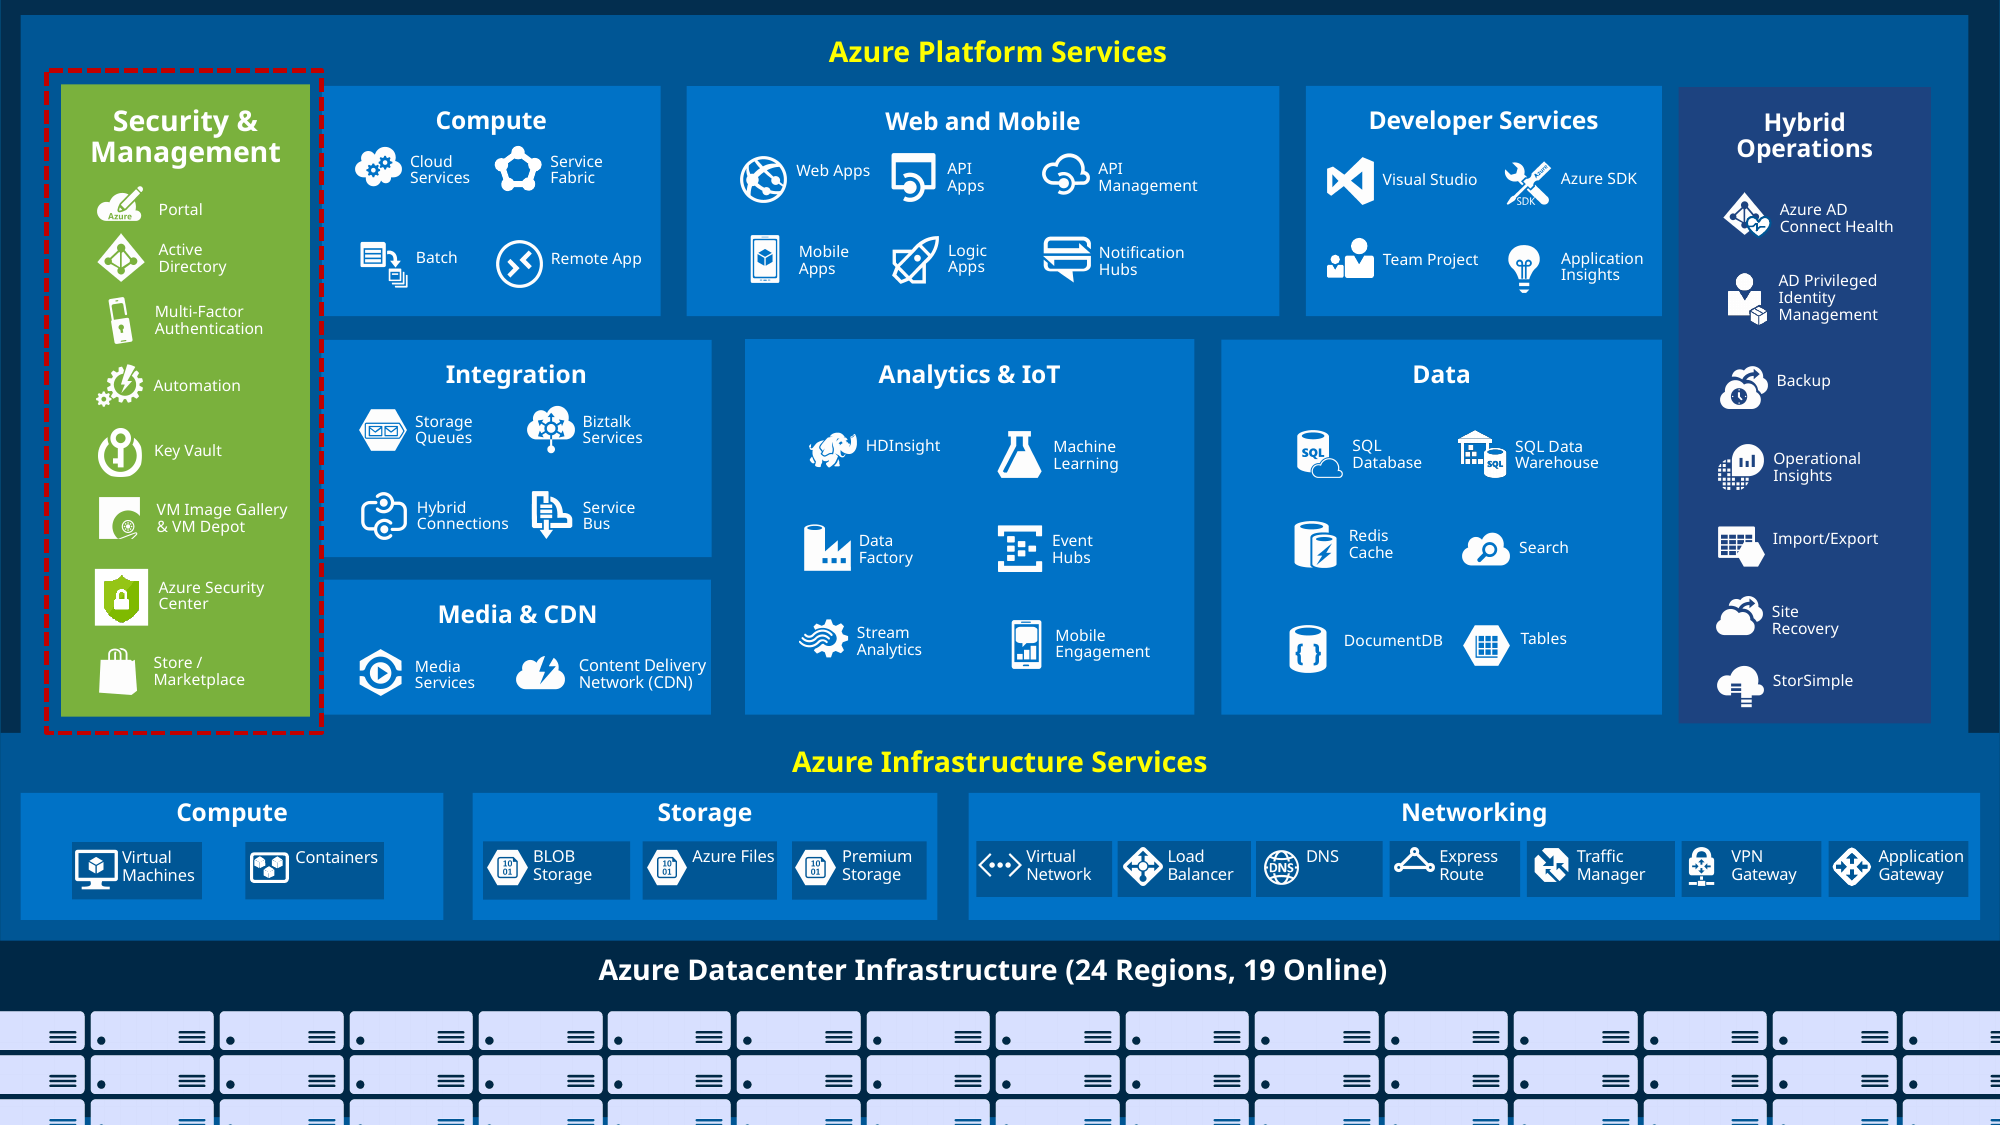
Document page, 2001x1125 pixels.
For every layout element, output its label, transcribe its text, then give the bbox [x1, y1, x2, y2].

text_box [96, 180, 265, 247]
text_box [1717, 663, 1879, 717]
text_box [0, 0, 2000, 732]
text_box Hybrid Operations [1678, 87, 1931, 724]
text_box [46, 70, 322, 733]
text_box Azure Platform Services [20, 15, 1969, 732]
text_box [98, 428, 261, 487]
text_box Storage [472, 792, 938, 920]
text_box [96, 247, 265, 287]
picture [96, 362, 143, 409]
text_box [976, 841, 1113, 897]
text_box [72, 842, 203, 900]
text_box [1720, 363, 1883, 418]
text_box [1389, 839, 1521, 897]
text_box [1117, 841, 1251, 897]
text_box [745, 339, 1195, 715]
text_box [1718, 444, 1880, 496]
text_box Networking [968, 792, 1981, 920]
text_box Azure Security Center [158, 575, 265, 624]
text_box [94, 648, 260, 700]
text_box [792, 841, 927, 900]
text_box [1828, 841, 1969, 897]
text_box [94, 568, 149, 626]
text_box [1526, 841, 1676, 897]
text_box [245, 842, 385, 900]
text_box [1716, 592, 1878, 649]
text_box Azure Infrastructure Services [0, 732, 2000, 940]
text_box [686, 86, 1280, 317]
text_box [321, 85, 661, 317]
text_box Automation [153, 373, 258, 428]
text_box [483, 841, 631, 900]
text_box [1723, 192, 1886, 247]
picture [97, 575, 145, 623]
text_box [96, 297, 261, 349]
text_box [99, 497, 263, 548]
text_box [1681, 841, 1822, 897]
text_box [642, 841, 777, 900]
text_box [1221, 339, 1662, 715]
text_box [324, 579, 711, 715]
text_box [0, 1011, 2000, 1125]
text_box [1718, 523, 1879, 576]
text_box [321, 339, 712, 558]
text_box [1728, 268, 1885, 325]
text_box Compute [20, 792, 444, 920]
text_box Azure Datacenter Infrastructure (24 Regions, 19 Online) [0, 940, 2000, 1011]
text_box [1305, 85, 1668, 317]
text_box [1256, 841, 1383, 897]
